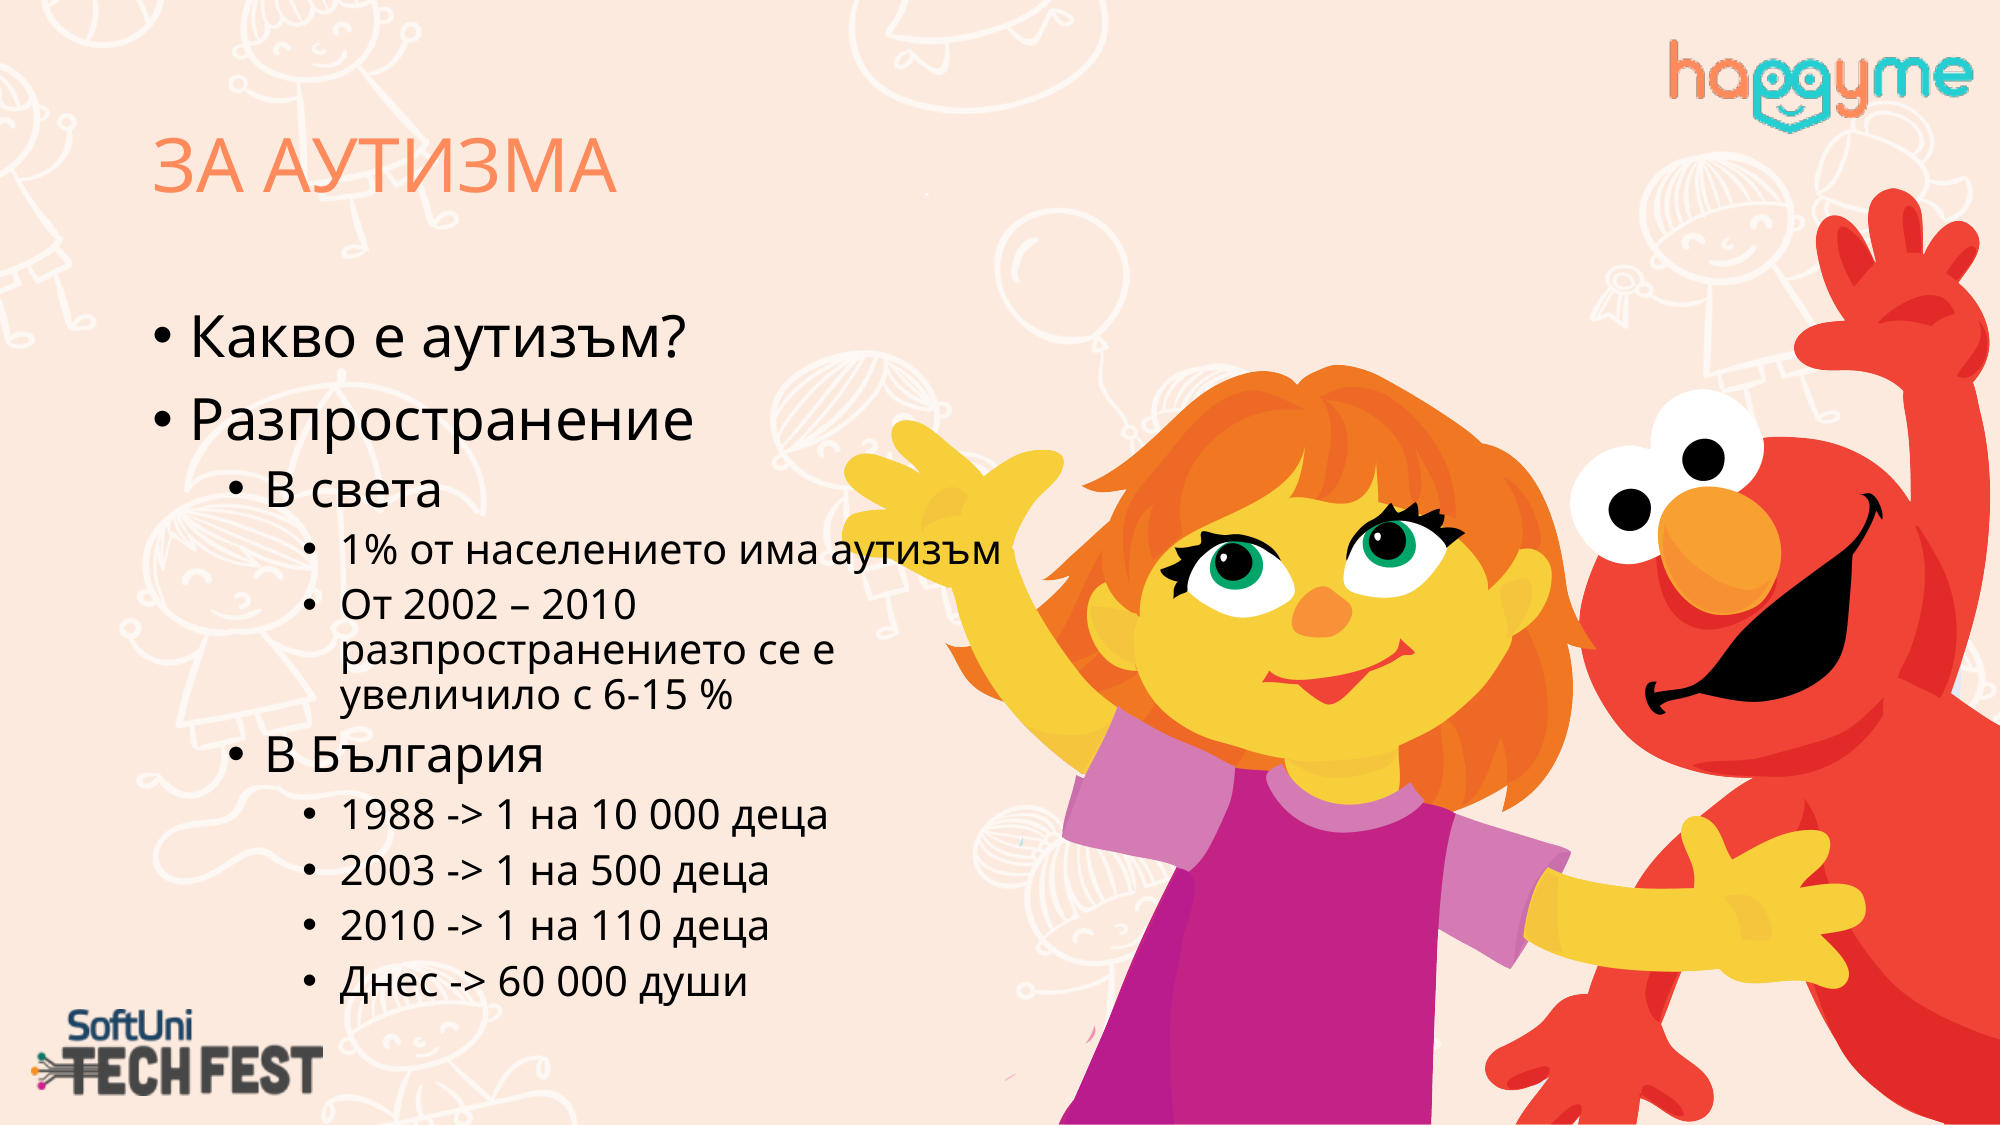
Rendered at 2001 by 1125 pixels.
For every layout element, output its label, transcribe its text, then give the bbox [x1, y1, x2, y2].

list Какво е аутизъм? Разпространение В света 1% от населението има аутизъм От 2002 – 2010 разпространението се е увеличило с 6-15 % В България 1988 -> 1 на 10 000 деца 2003 -> 1 на 500 деца 2010 -> 1 на 110 деца Днес -> 60 000 души [137, 299, 836, 1014]
picture [0, 0, 2001, 1125]
title За аутизма [137, 59, 1863, 278]
